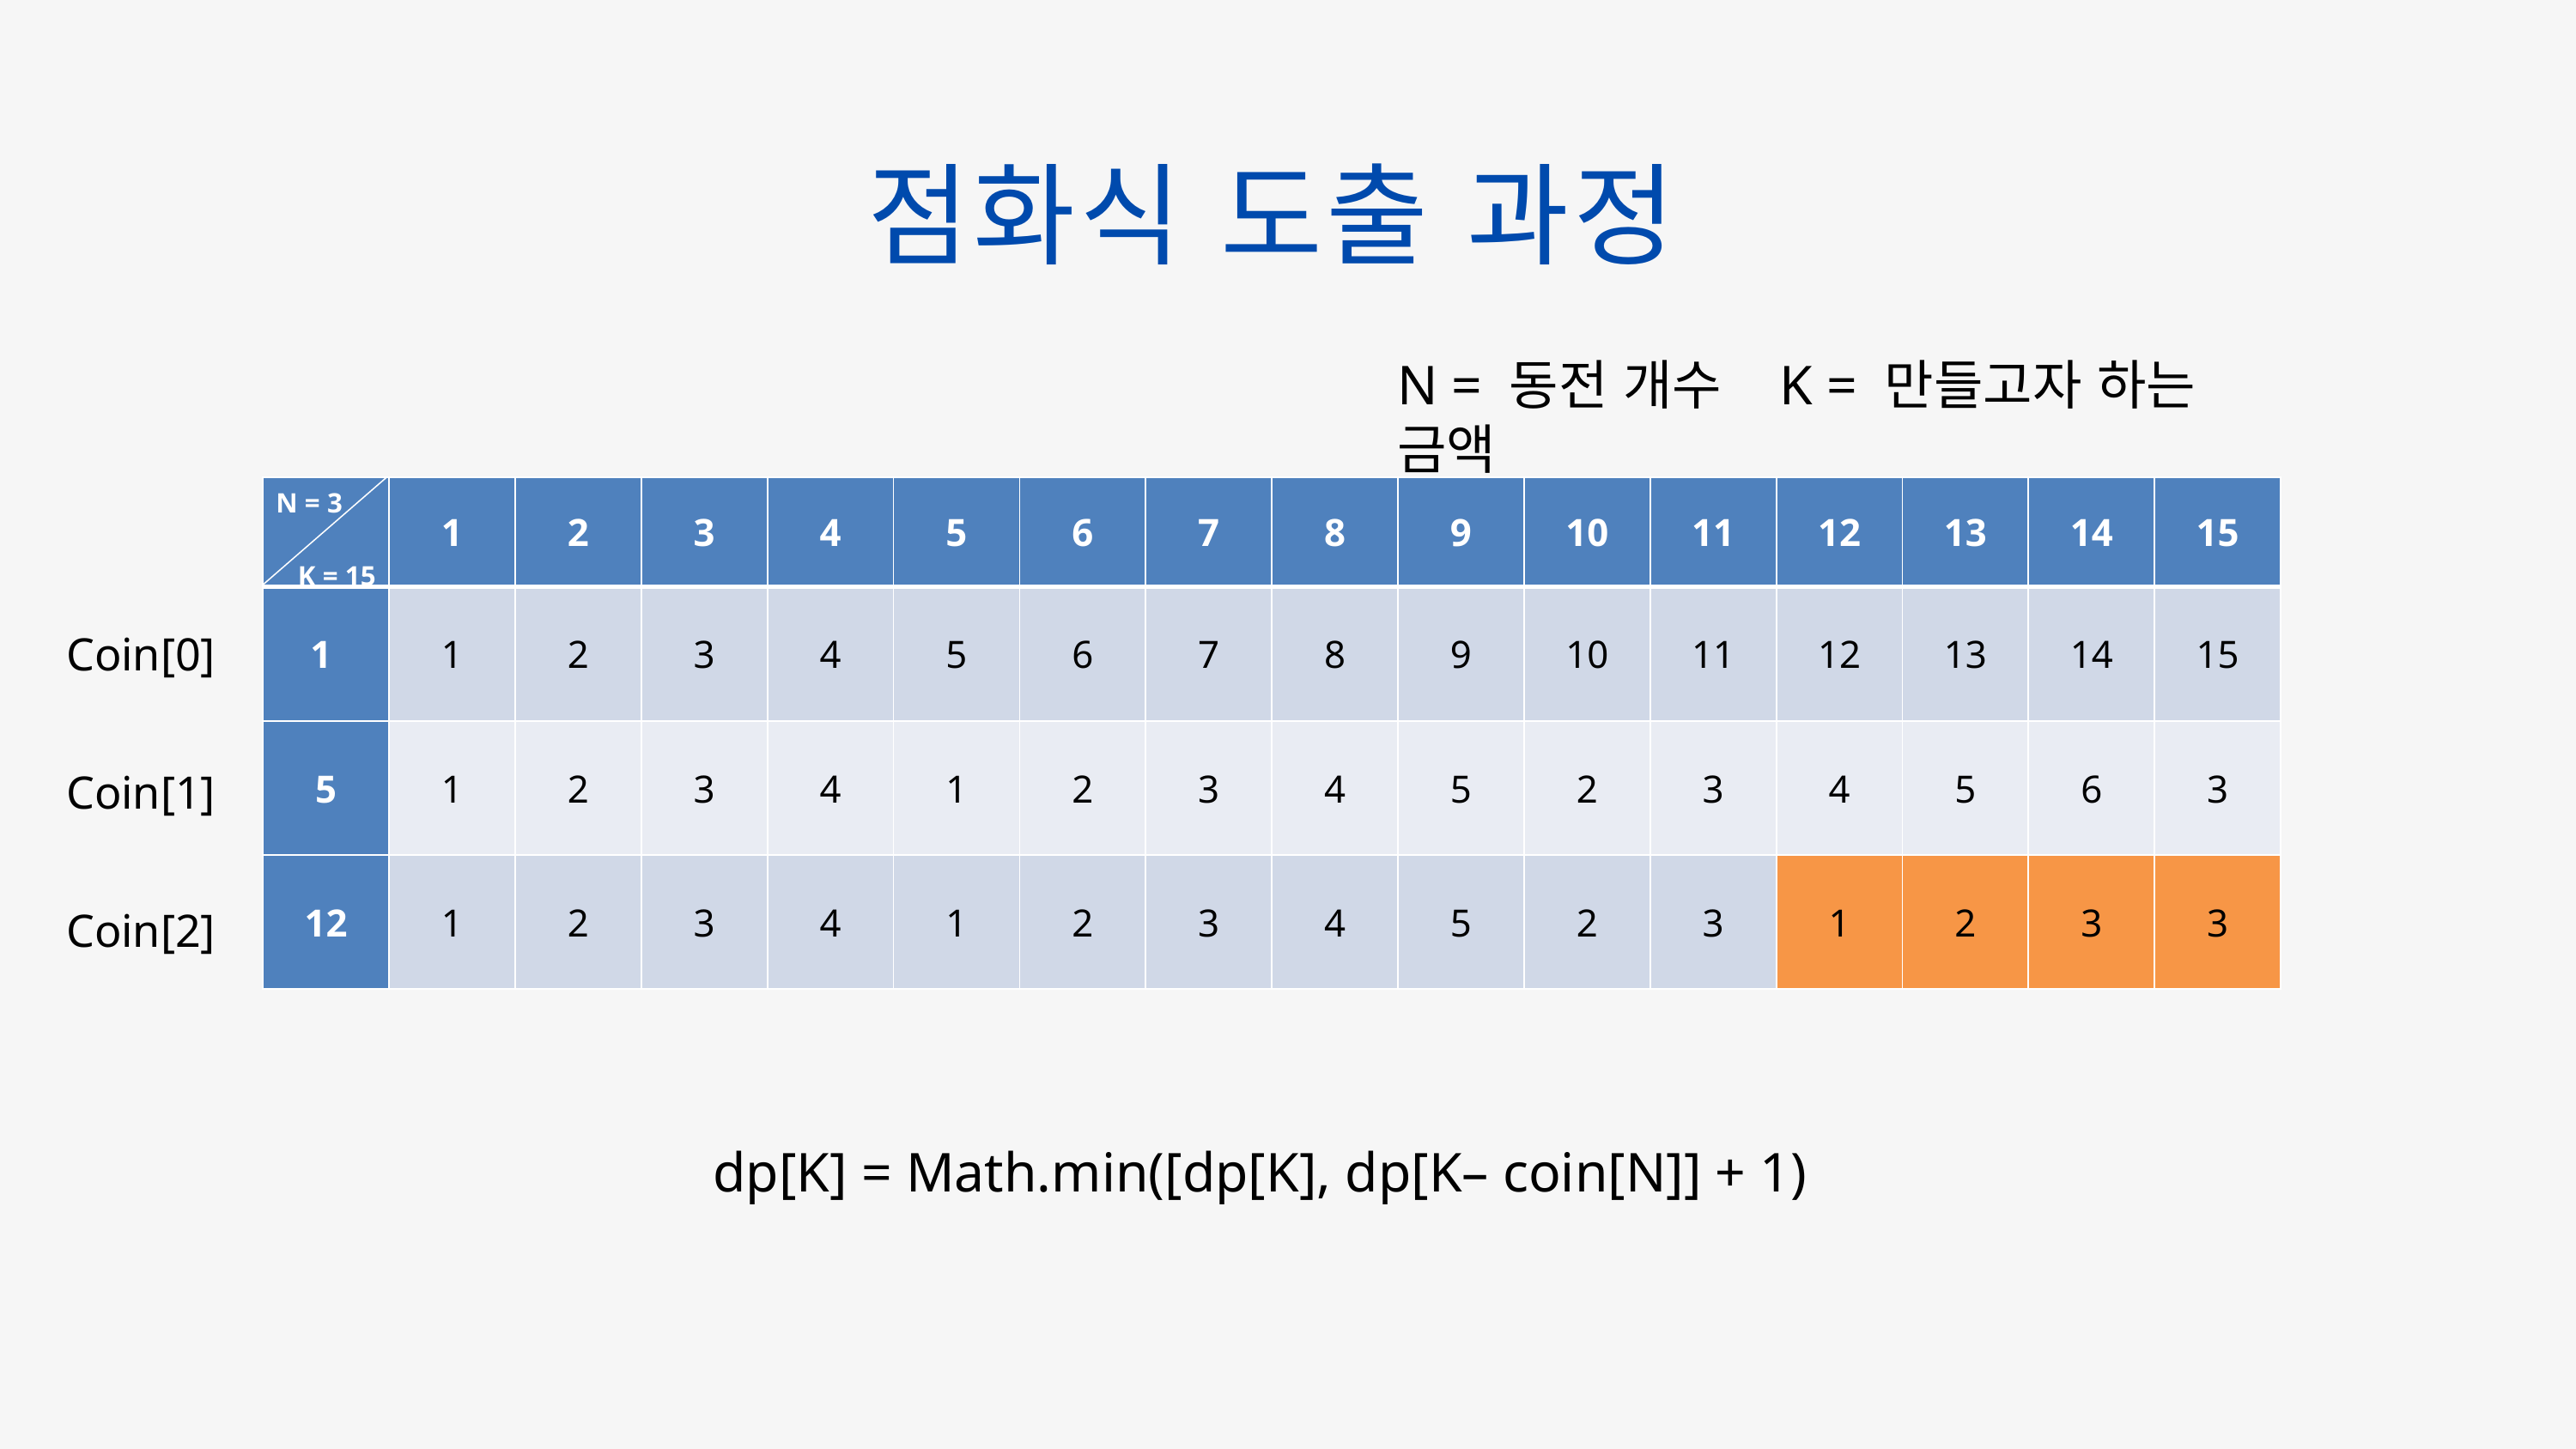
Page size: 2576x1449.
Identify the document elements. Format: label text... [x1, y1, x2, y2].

table_cell 14 [2029, 589, 2154, 720]
table_cell 2 [1525, 722, 1649, 854]
text_box 점화식 도출 과정 [611, 123, 1932, 279]
table_header 7 [1146, 478, 1271, 585]
table_header 10 [1525, 486, 1649, 585]
table_cell 5 [264, 722, 388, 854]
table_header 13 [1903, 486, 2027, 585]
table_header 9 [1399, 486, 1523, 585]
table_header 11 [1651, 486, 1776, 585]
table_cell 1 [894, 722, 1019, 854]
table_cell 4 [1273, 856, 1397, 988]
table_cell 1 [390, 589, 514, 720]
table_header 6 [1020, 478, 1145, 585]
table_cell 3 [642, 589, 767, 720]
table_cell 15 [2155, 589, 2280, 720]
table_header 2 [516, 478, 641, 585]
table_cell 4 [1777, 722, 1902, 854]
table_cell 2 [516, 722, 641, 854]
table_cell 10 [1525, 589, 1649, 720]
table_cell 1 [390, 856, 514, 988]
table_cell 9 [1399, 589, 1523, 720]
text_box Coin[0] [53, 620, 238, 687]
table_header 15 [2155, 486, 2280, 585]
table_header 8 [1273, 478, 1397, 585]
table_cell 4 [769, 856, 893, 988]
table_cell 2 [1525, 856, 1649, 988]
table_header 4 [769, 478, 893, 585]
table_cell 1 [264, 591, 388, 720]
table_header 12 [1777, 486, 1902, 585]
table_cell 5 [1399, 722, 1523, 854]
text_box Coin[1] [53, 757, 238, 825]
table_cell 4 [1273, 722, 1397, 854]
table_cell 3 [2155, 722, 2280, 854]
table_cell 13 [1903, 589, 2027, 720]
table_cell 1 [390, 722, 514, 854]
table_cell 4 [769, 589, 893, 720]
text_box dp[K] = Math.min([dp[K], dp[K– coin[N]] + 1) [700, 1131, 1876, 1210]
table_header 3 [642, 478, 767, 585]
table_cell 3 [2029, 856, 2154, 988]
table_header 5 [894, 478, 1019, 585]
table_cell 12 [264, 856, 388, 988]
table_cell 7 [1146, 589, 1271, 720]
table_cell 3 [1146, 722, 1271, 854]
text_box Coin[2] [53, 895, 238, 962]
table_cell 6 [2029, 722, 2154, 854]
table_cell 3 [1651, 722, 1776, 854]
table_cell 4 [769, 722, 893, 854]
table_cell 2 [1020, 722, 1145, 854]
table_cell 3 [642, 856, 767, 988]
table_cell 3 [1651, 856, 1776, 988]
table_cell 5 [1903, 722, 2027, 854]
table_cell 1 [894, 856, 1019, 988]
table_cell 3 [642, 722, 767, 854]
table_header 14 [2029, 486, 2154, 585]
text_box N = 동전 개수 K = 만들고자 하는 금액 [1384, 344, 2300, 486]
table_cell 5 [894, 589, 1019, 720]
table_cell 3 [2155, 856, 2280, 988]
table_cell 6 [1020, 589, 1145, 720]
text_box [262, 476, 387, 585]
table_cell 2 [1903, 856, 2027, 988]
table_cell 2 [1020, 856, 1145, 988]
table_cell 12 [1777, 589, 1902, 720]
table_cell 1 [1777, 856, 1902, 988]
table_cell 11 [1651, 589, 1776, 720]
table_cell 8 [1273, 589, 1397, 720]
table_cell 3 [1146, 856, 1271, 988]
table_cell 2 [516, 856, 641, 988]
table_cell 2 [516, 589, 641, 720]
table_header 1 [390, 478, 514, 585]
table_cell 5 [1399, 856, 1523, 988]
